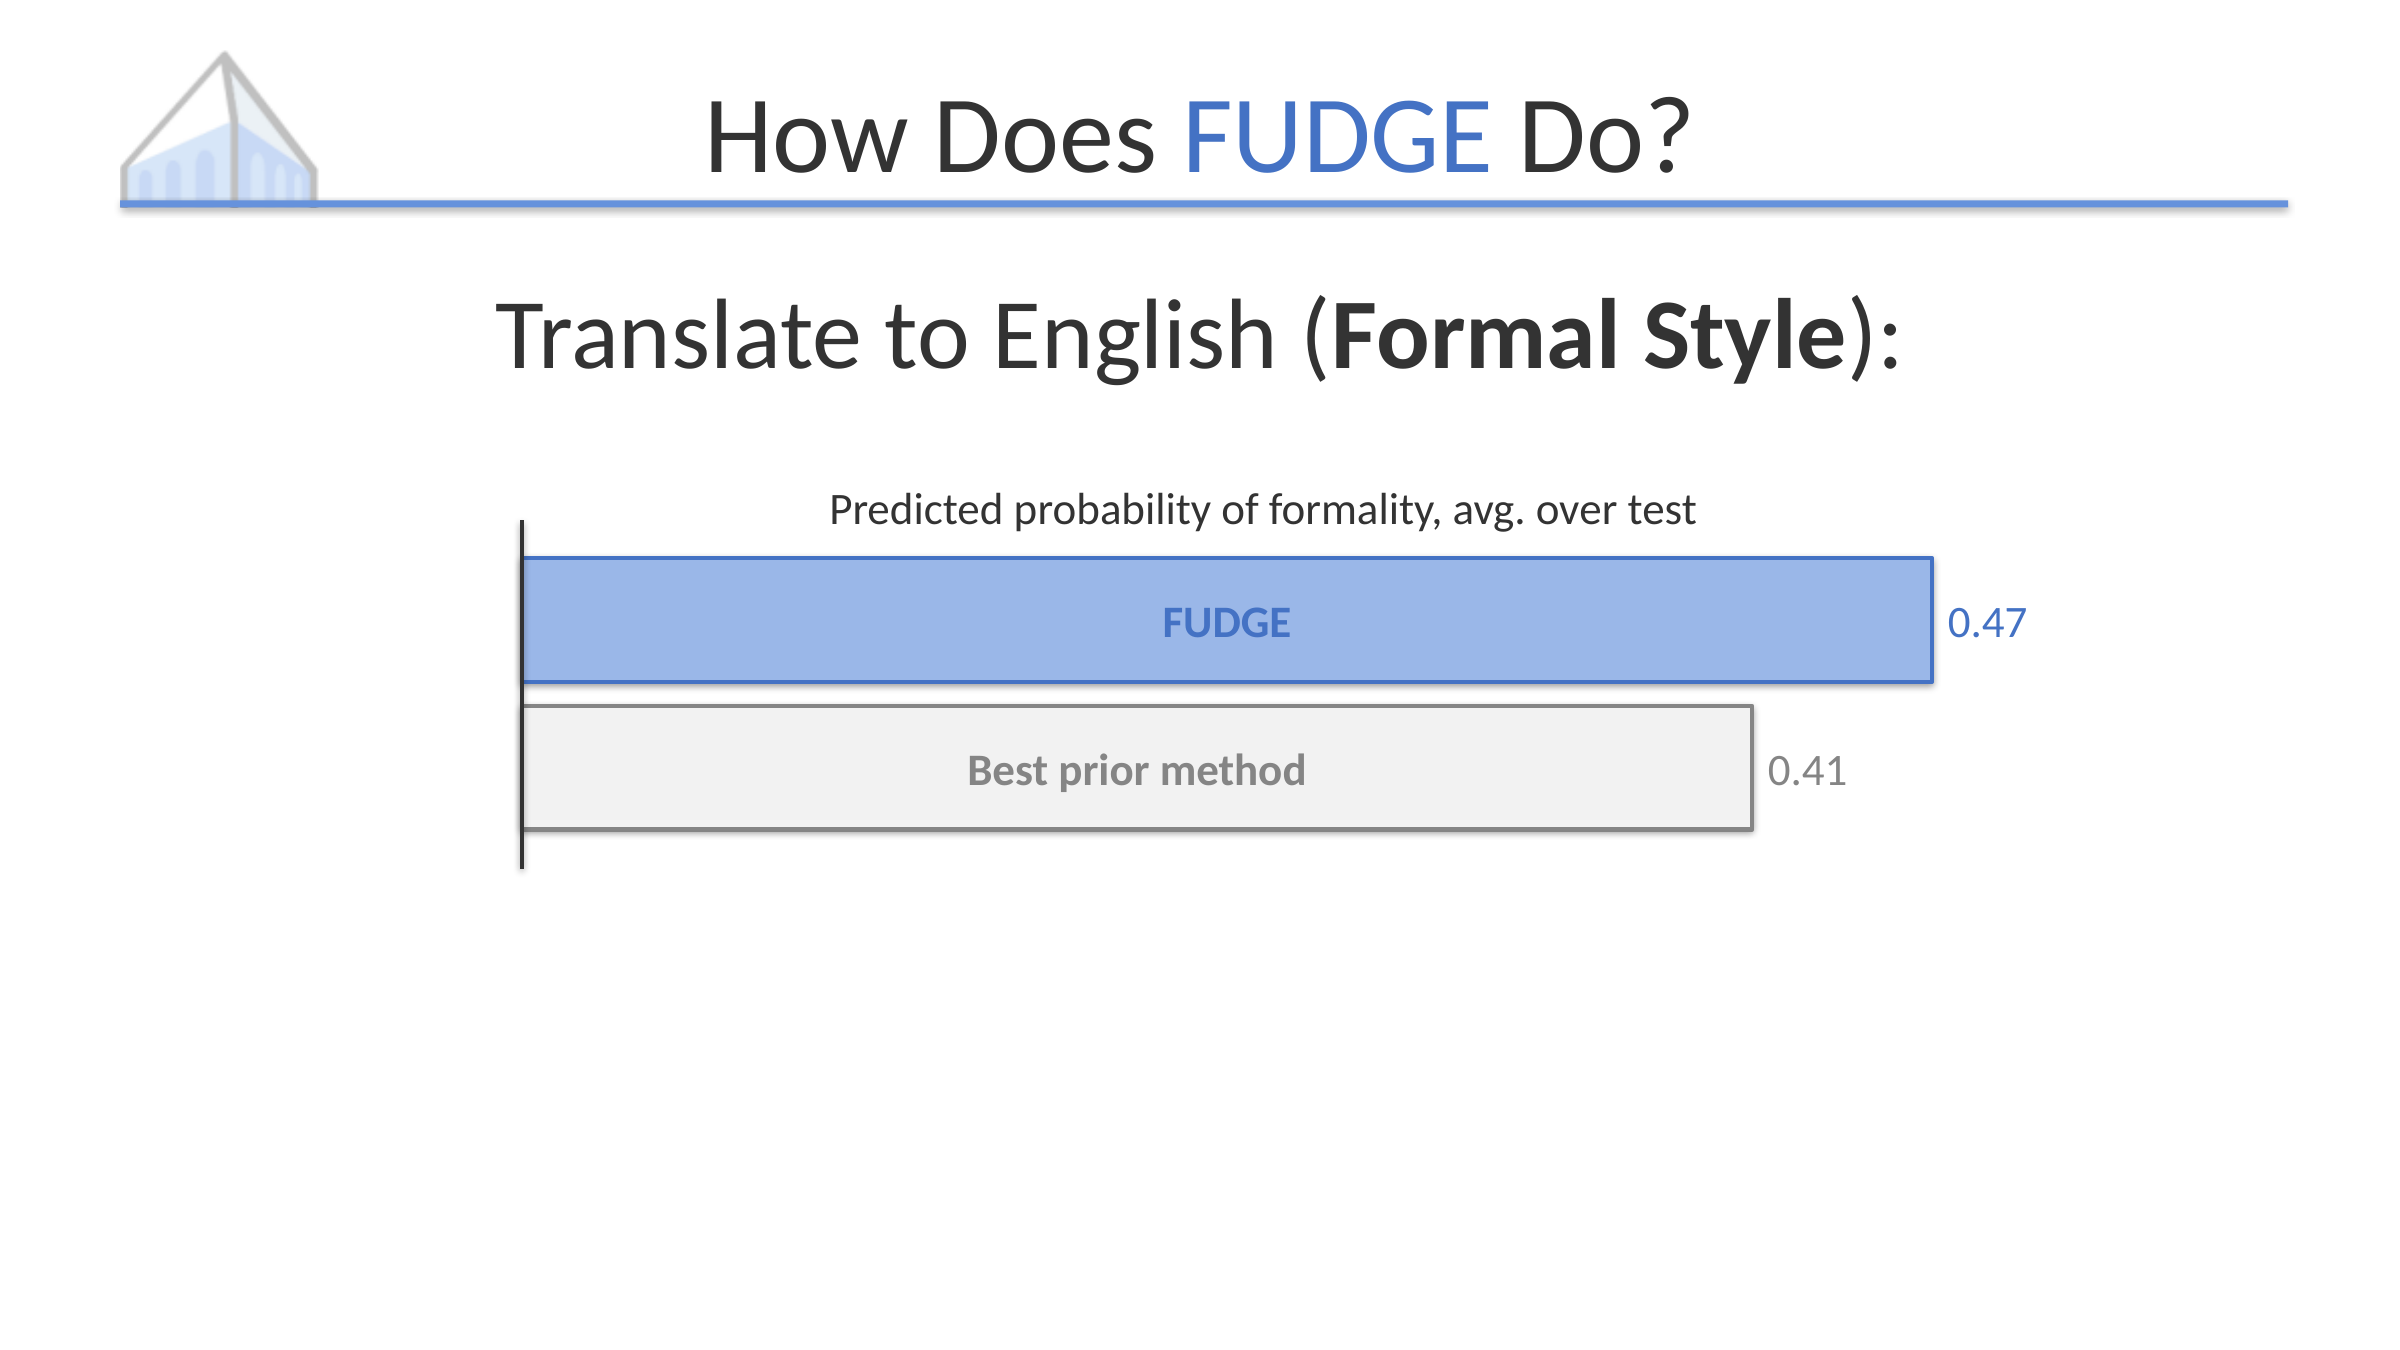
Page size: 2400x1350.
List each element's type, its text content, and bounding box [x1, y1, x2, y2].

text_box Best prior method [529, 704, 1754, 832]
text_box FUDGE [529, 556, 1934, 684]
text_box 0.41 [1753, 732, 1863, 802]
text_box Translate to English (Formal Style): [238, 261, 2162, 456]
text_box Predicted probability of formality, avg. over test [814, 472, 1713, 542]
text_box 0.47 [1933, 585, 2043, 654]
title How Does FUDGE Do? [0, 28, 2400, 228]
